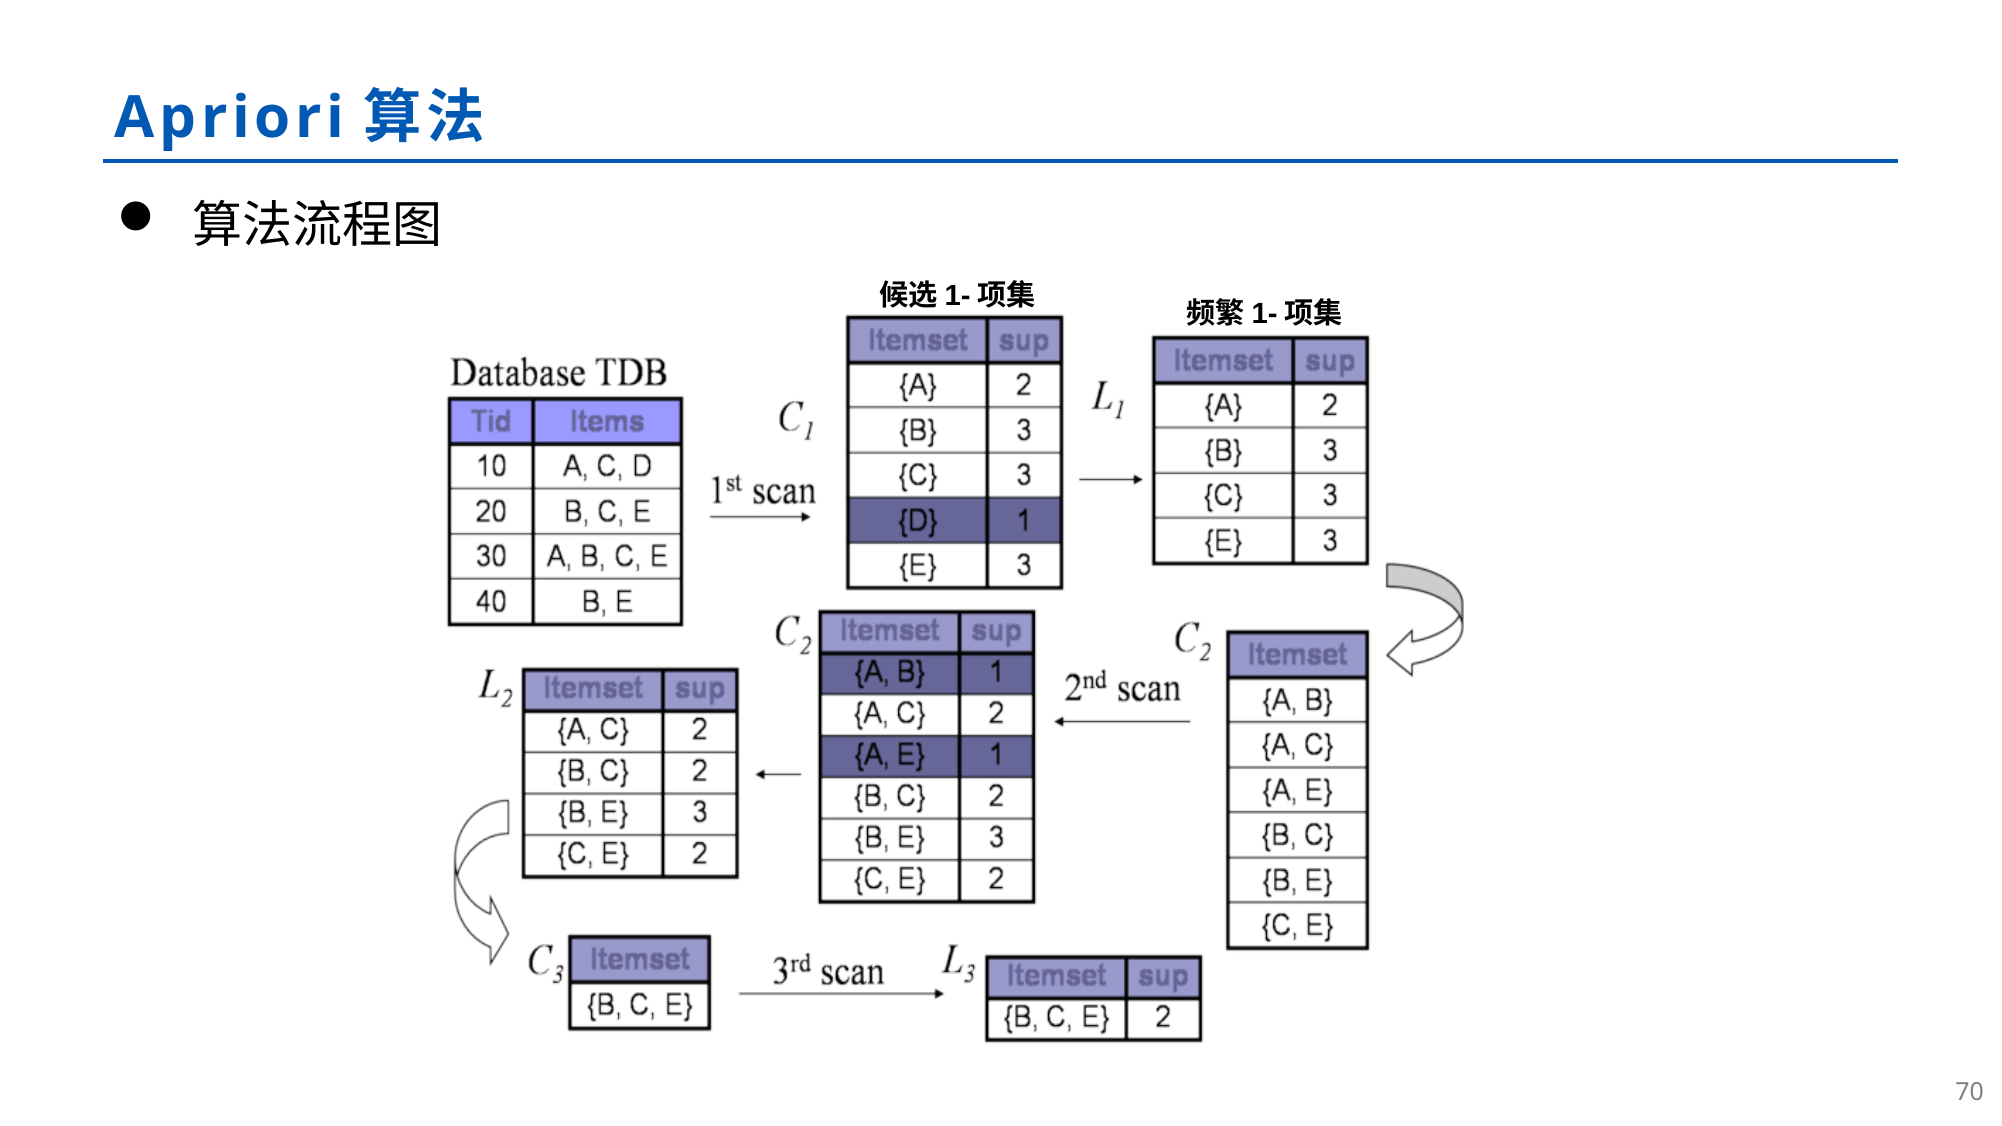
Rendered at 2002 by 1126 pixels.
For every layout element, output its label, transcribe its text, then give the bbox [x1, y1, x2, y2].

picture [421, 314, 1494, 1051]
list 算法流程图 [102, 172, 493, 268]
text_box 频繁1-项集 [1171, 286, 1358, 312]
slide_number 69 [1532, 1065, 1999, 1119]
text_box 候选1-项集 [864, 268, 1051, 312]
title Apriori算法 [99, 54, 1901, 173]
